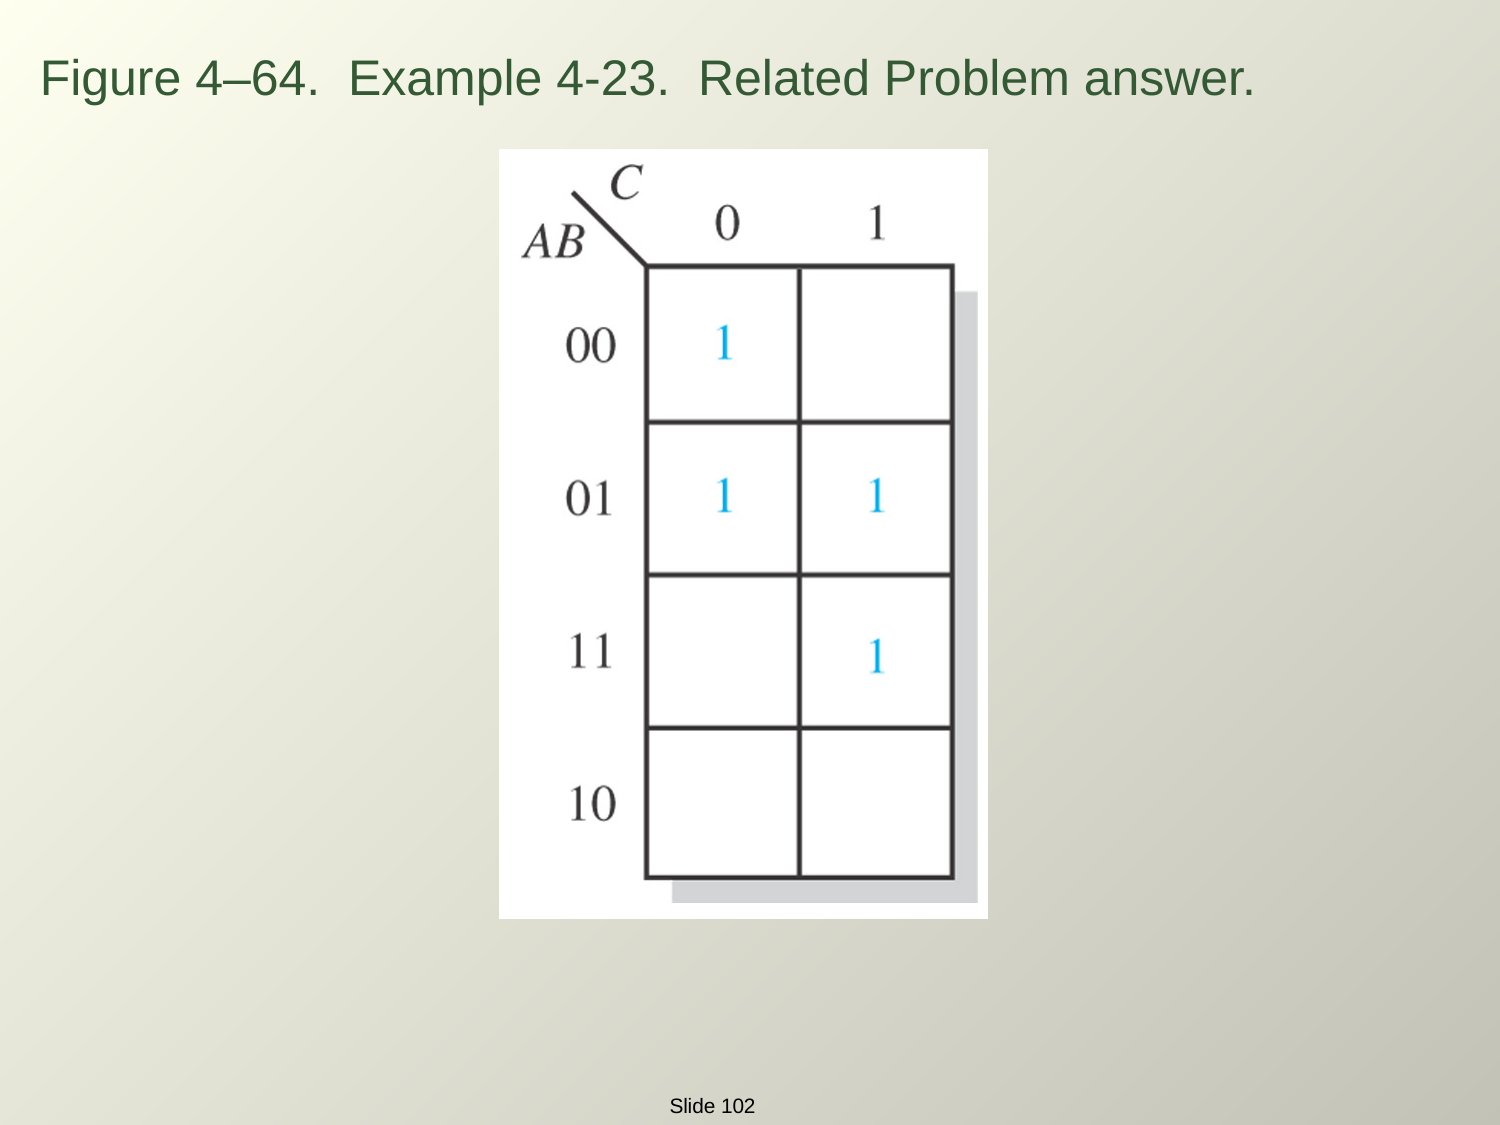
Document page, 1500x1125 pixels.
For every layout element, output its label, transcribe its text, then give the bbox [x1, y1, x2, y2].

picture [499, 149, 988, 919]
title Figure 4–64. Example 4-23. Related Problem answer. [24, 37, 1463, 113]
